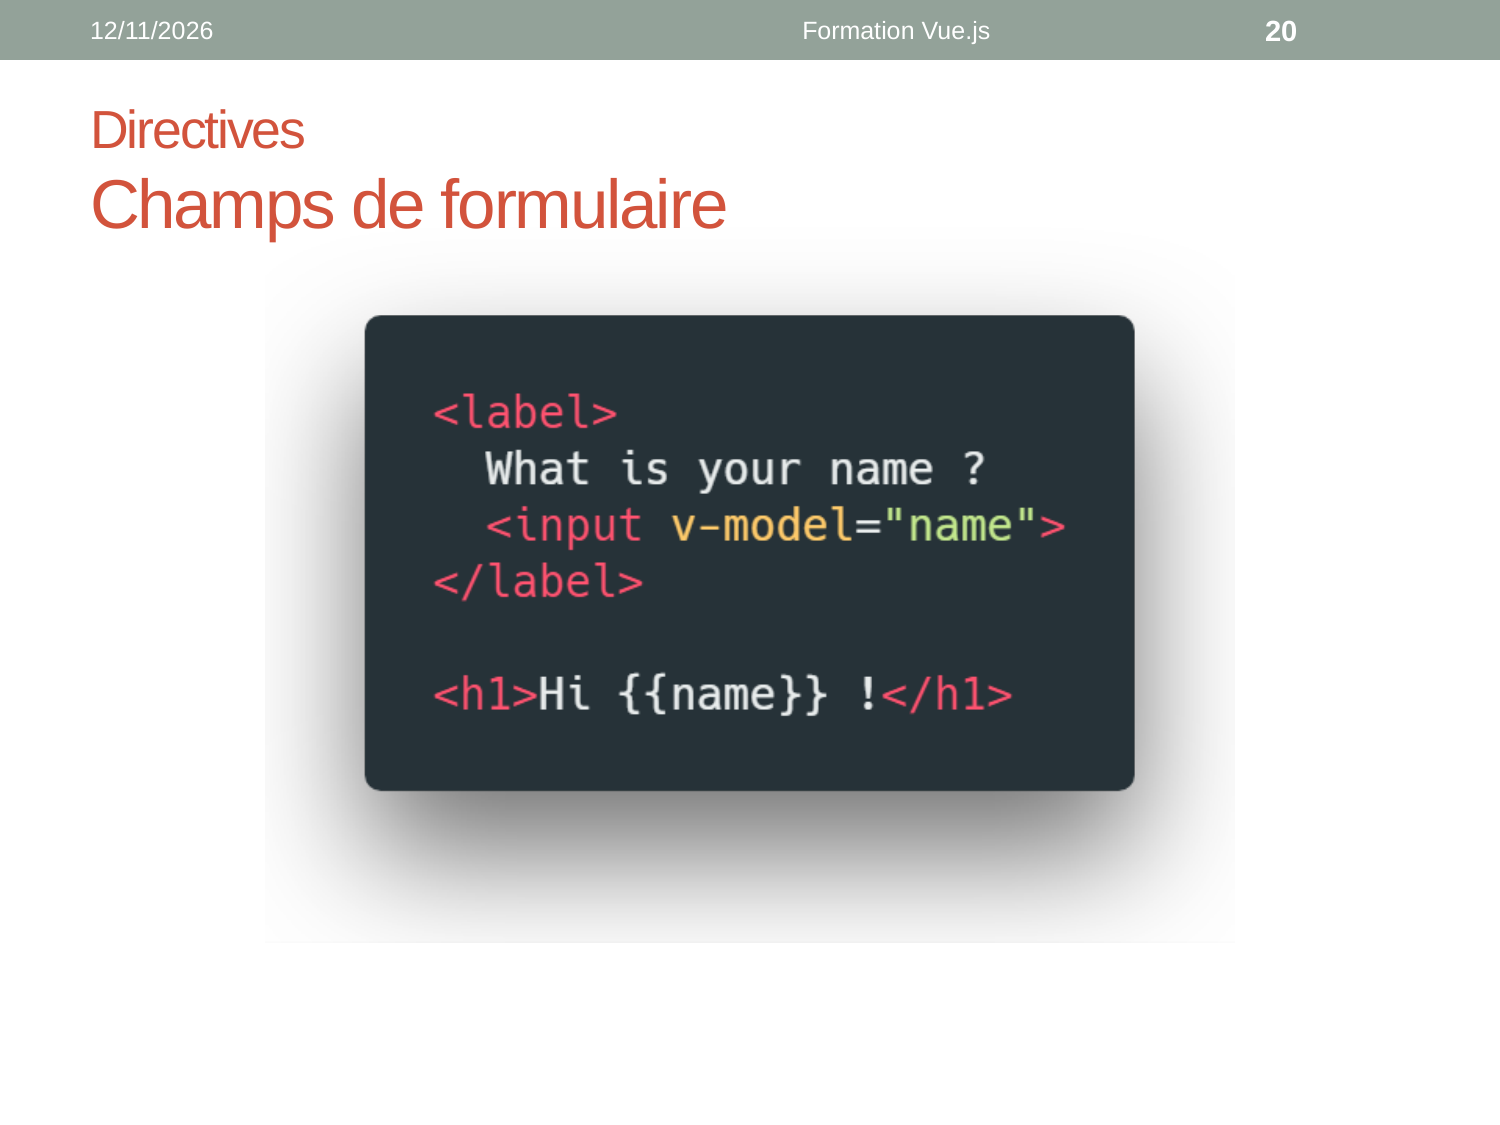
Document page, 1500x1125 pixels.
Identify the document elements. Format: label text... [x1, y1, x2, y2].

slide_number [75, 3, 550, 57]
picture [265, 181, 1235, 944]
title Directives Champs de formulaire [75, 87, 1425, 250]
footer Formation Vue.js [562, 3, 1238, 57]
slide_number 20 [1250, 3, 1425, 57]
